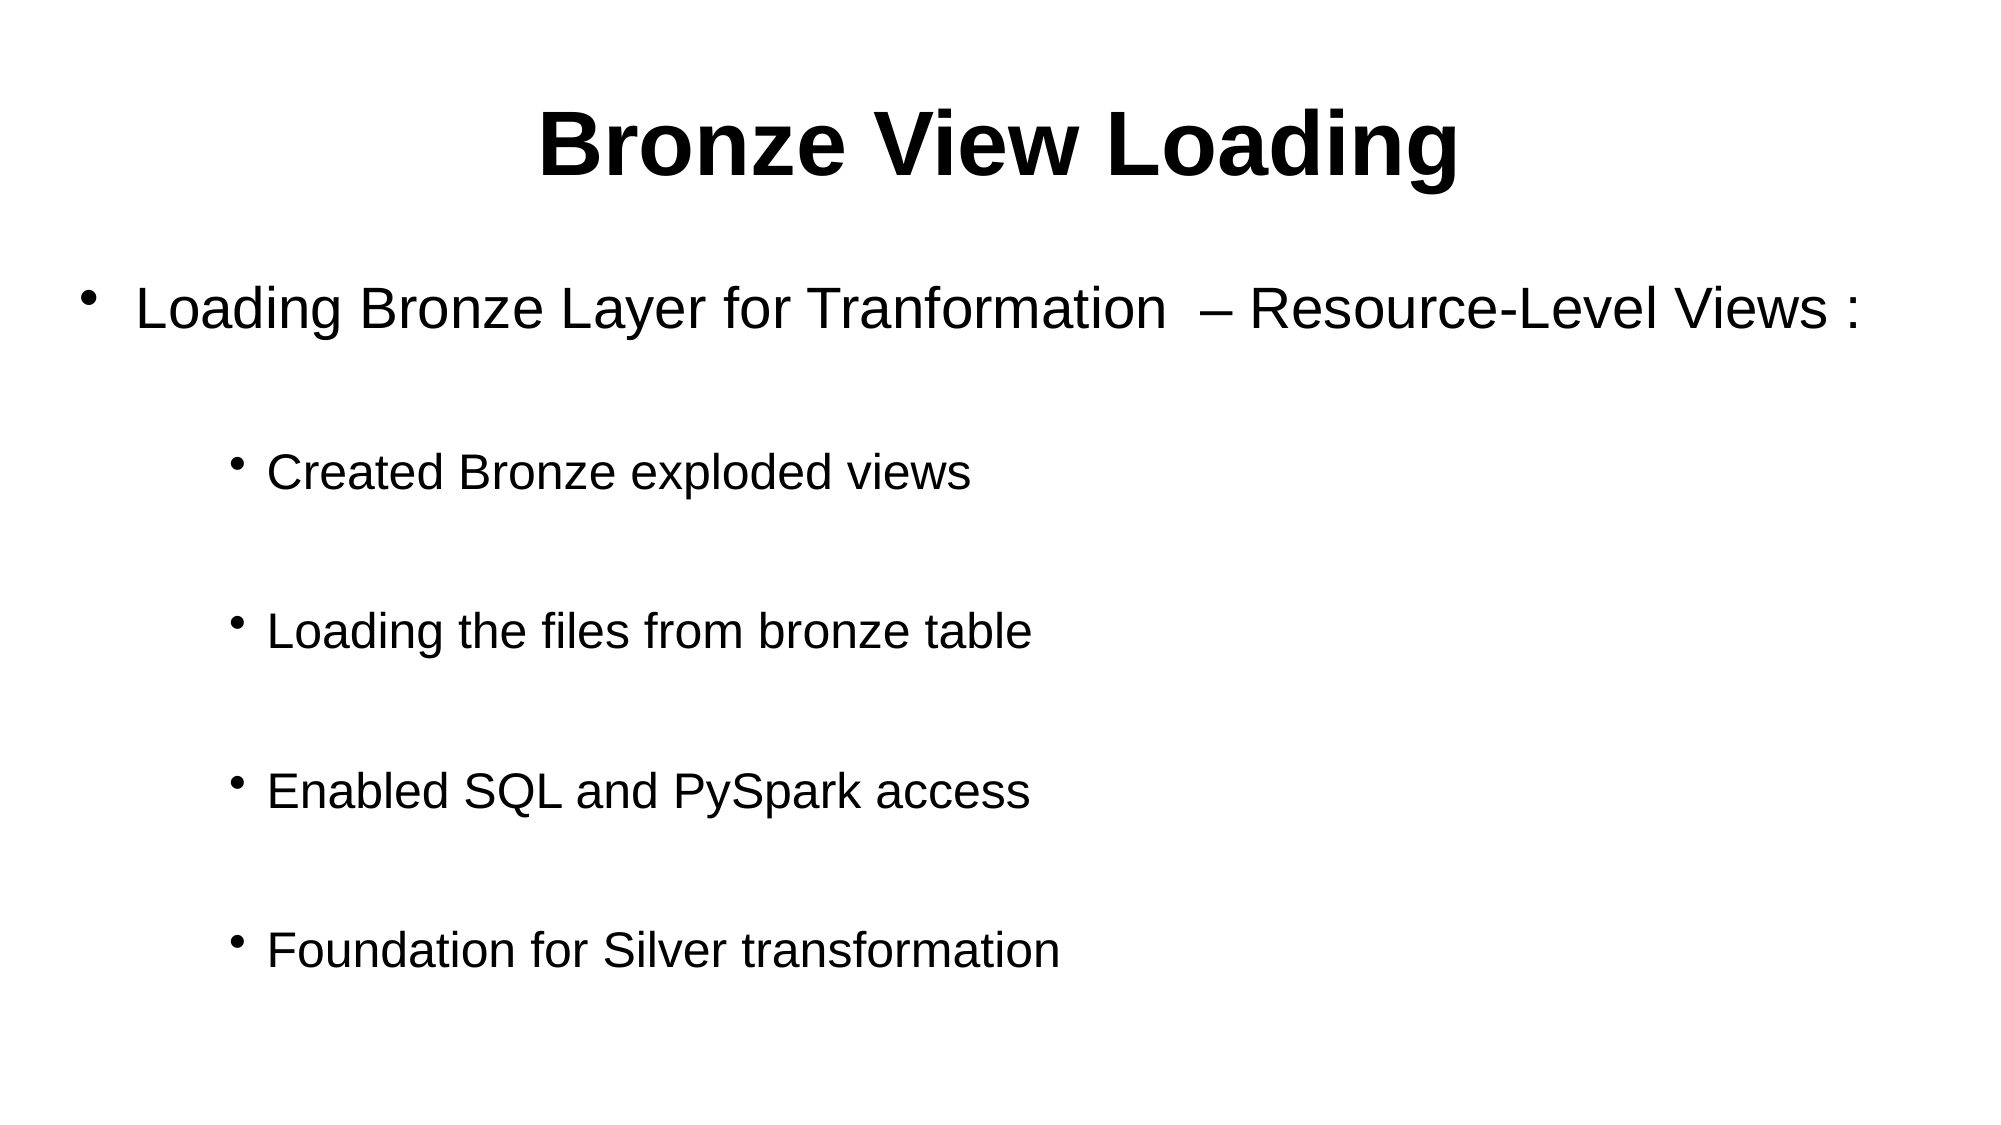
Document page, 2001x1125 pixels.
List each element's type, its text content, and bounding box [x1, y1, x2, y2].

title Bronze View Loading [99, 44, 1901, 233]
list Loading Bronze Layer for Tranformation – Resource-Level Views : Created Bronze exploded views Loading the files from bronze table Enabled SQL and PySpark access Foundation for Silver transformation [64, 262, 1901, 1006]
